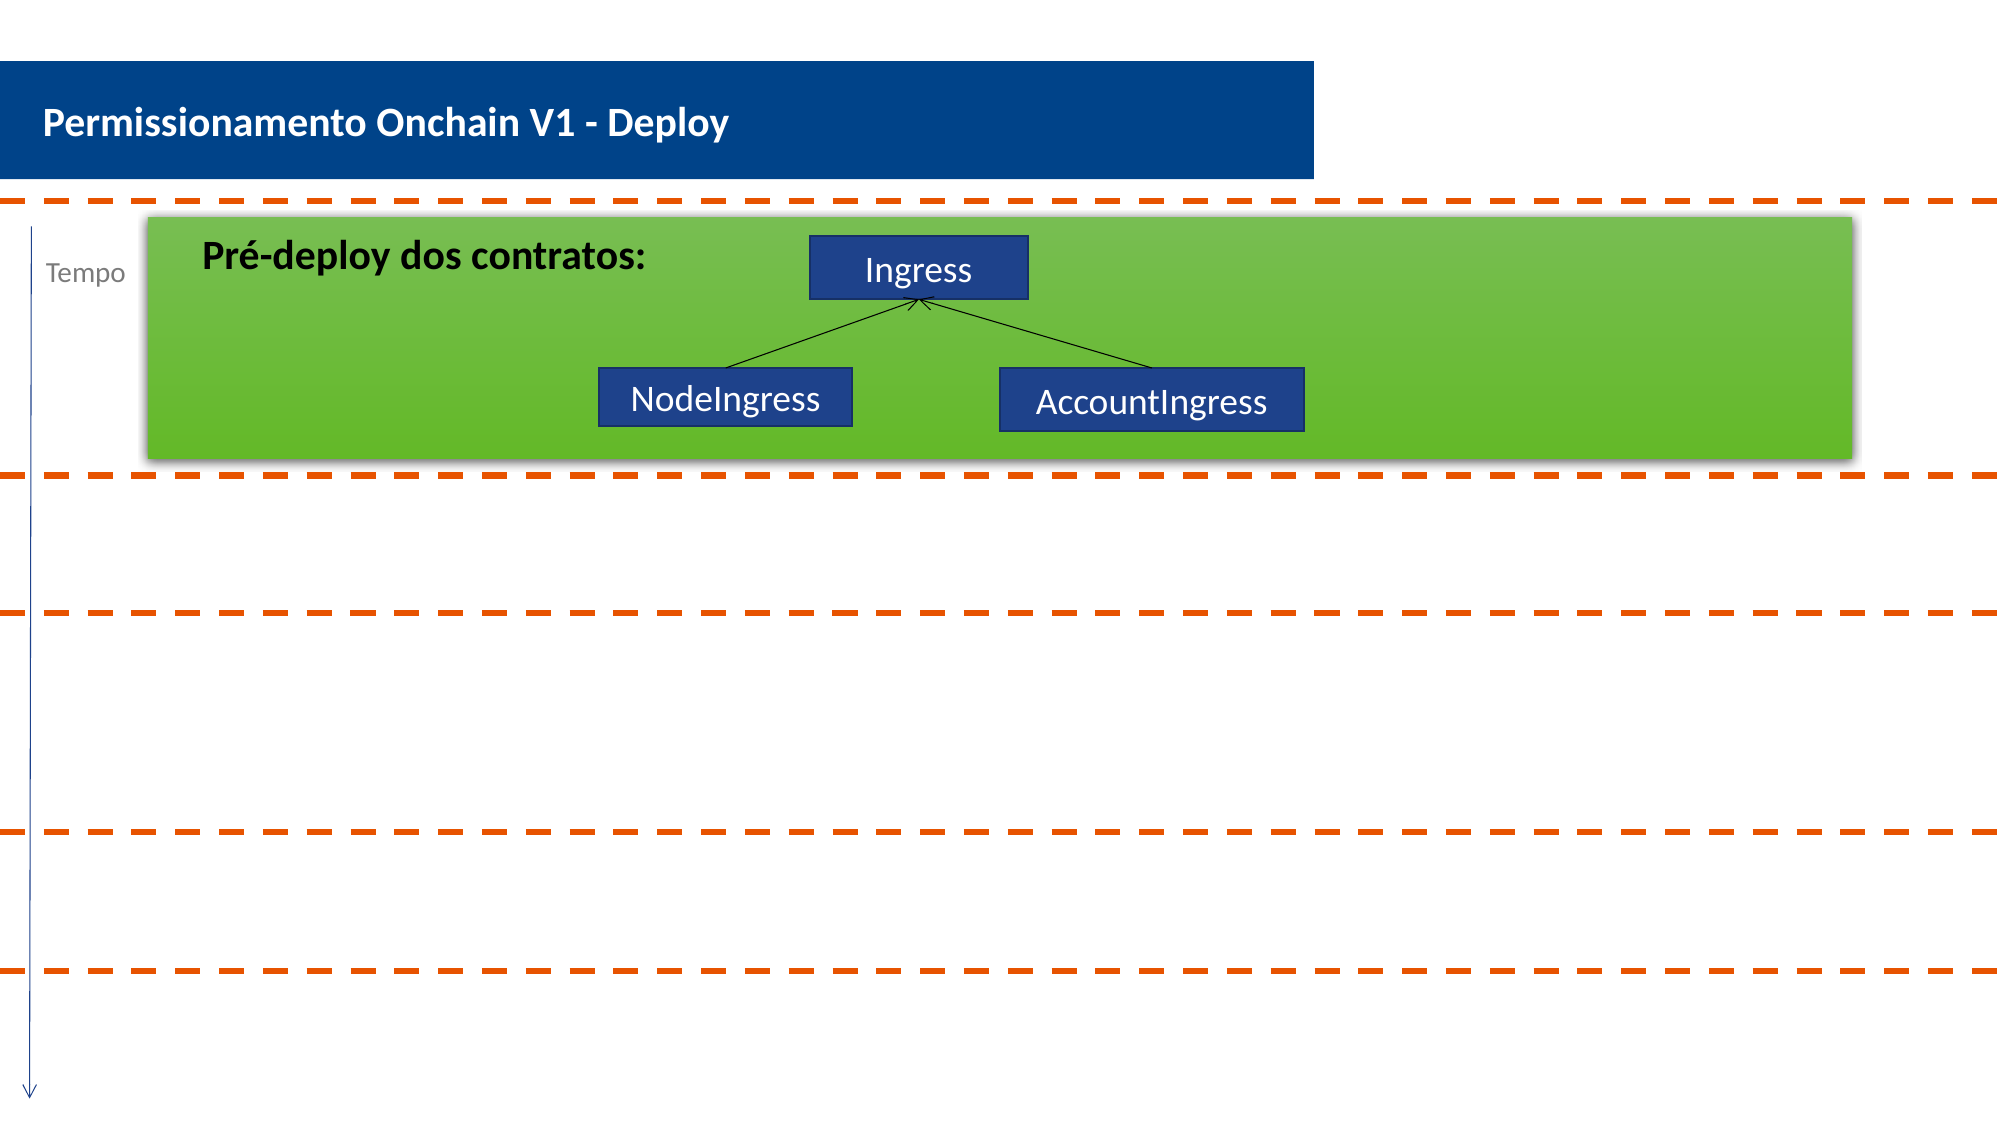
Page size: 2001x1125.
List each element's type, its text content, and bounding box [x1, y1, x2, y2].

text_box Pré-deploy dos contratos: [187, 220, 666, 286]
text_box Ingress [809, 235, 1029, 299]
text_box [725, 299, 918, 368]
text_box Tempo [32, 245, 142, 296]
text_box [918, 299, 1152, 368]
text_box NodeIngress [598, 367, 853, 427]
text_box [147, 217, 1853, 459]
text_box AccountIngress [999, 367, 1305, 432]
text_box Permissionamento Onchain V1 - Deploy [31, 89, 742, 151]
text_box [0, 60, 1315, 180]
